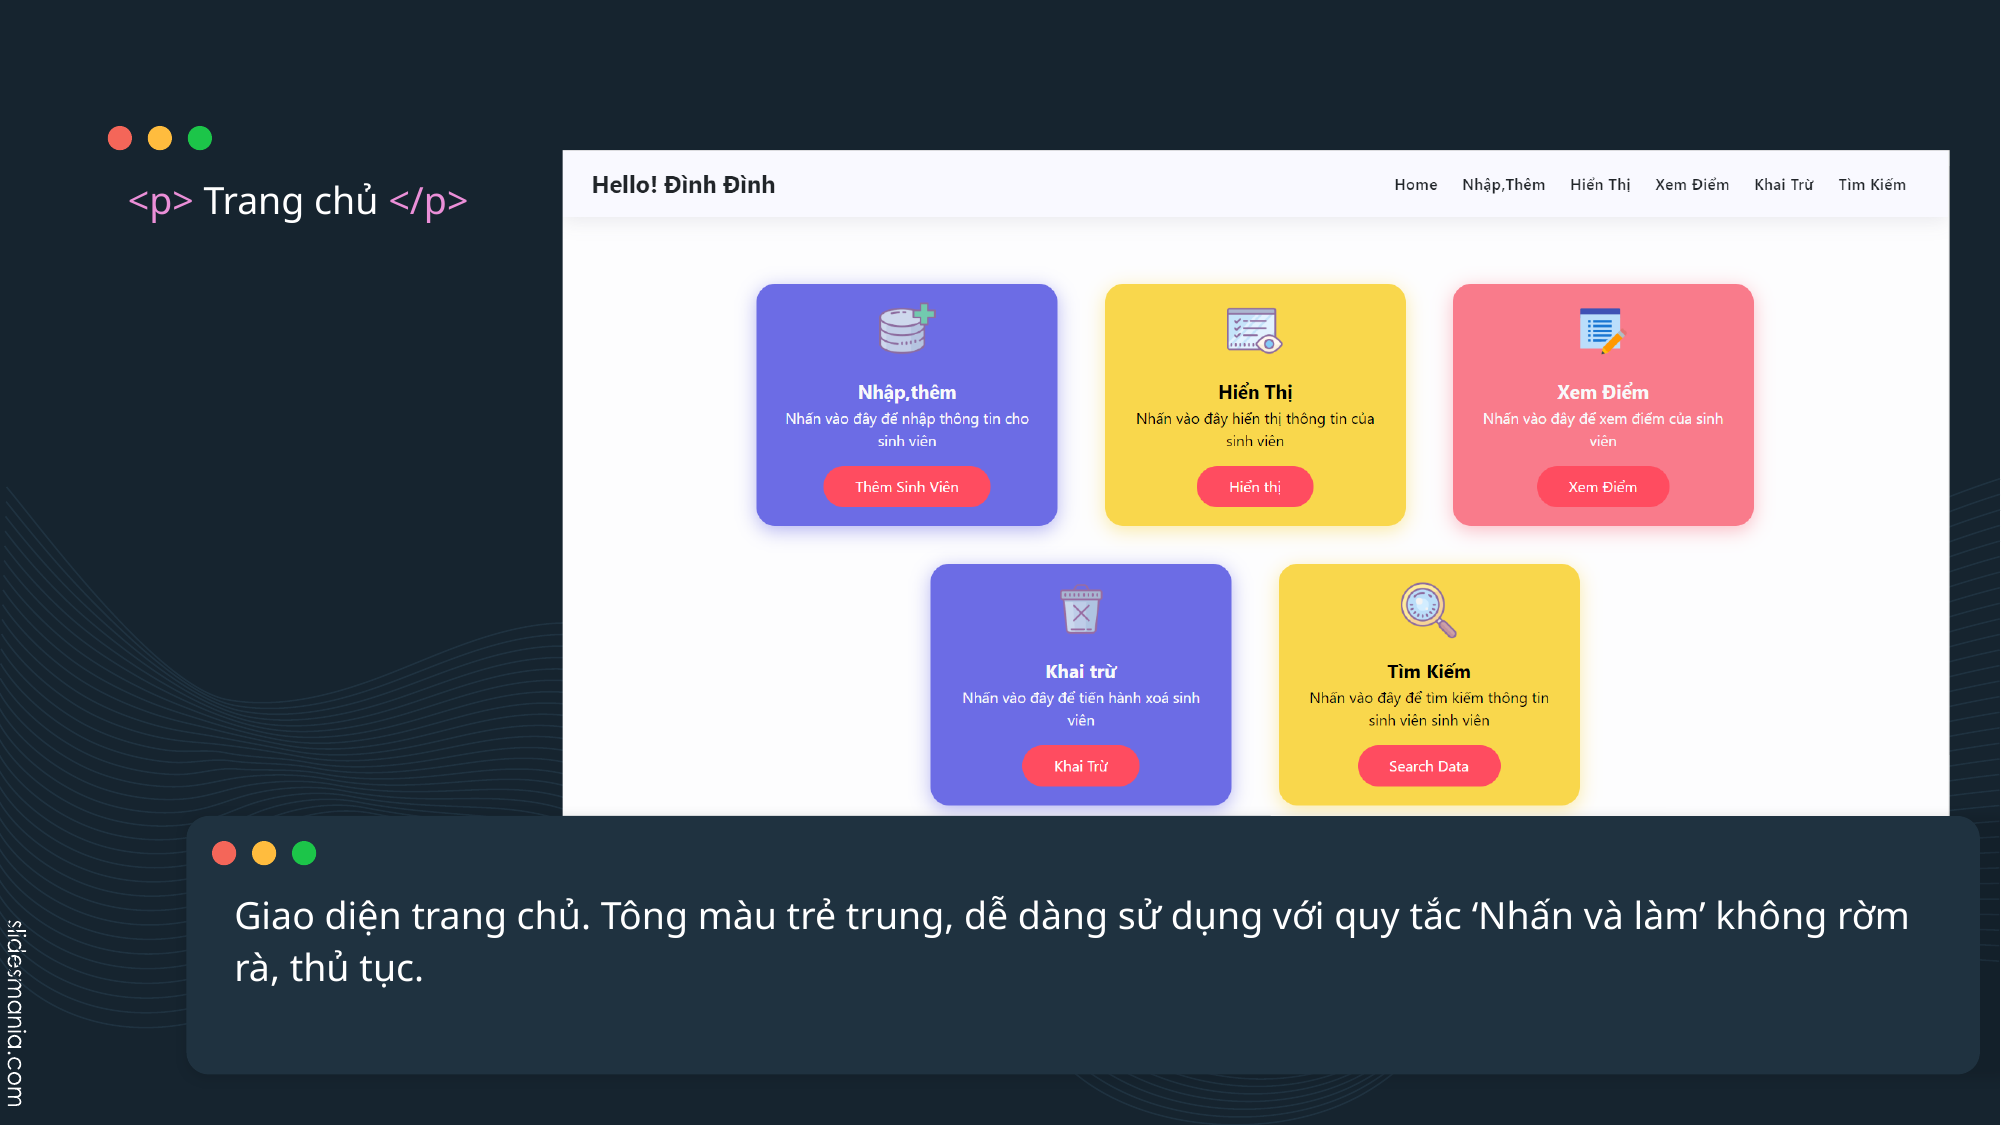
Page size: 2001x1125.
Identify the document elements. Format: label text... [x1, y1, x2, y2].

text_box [211, 840, 317, 866]
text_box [107, 125, 213, 151]
text_box [186, 815, 1980, 1075]
picture [562, 149, 1950, 834]
list Giao diện trang chủ. Tông màu trẻ trung, dễ dàng sử dụng với quy tắc ‘Nhấn và làm’ không rờm rà, thủ tục. [214, 865, 1950, 1026]
subtitle <p> Trang chủ </p> [107, 150, 560, 282]
